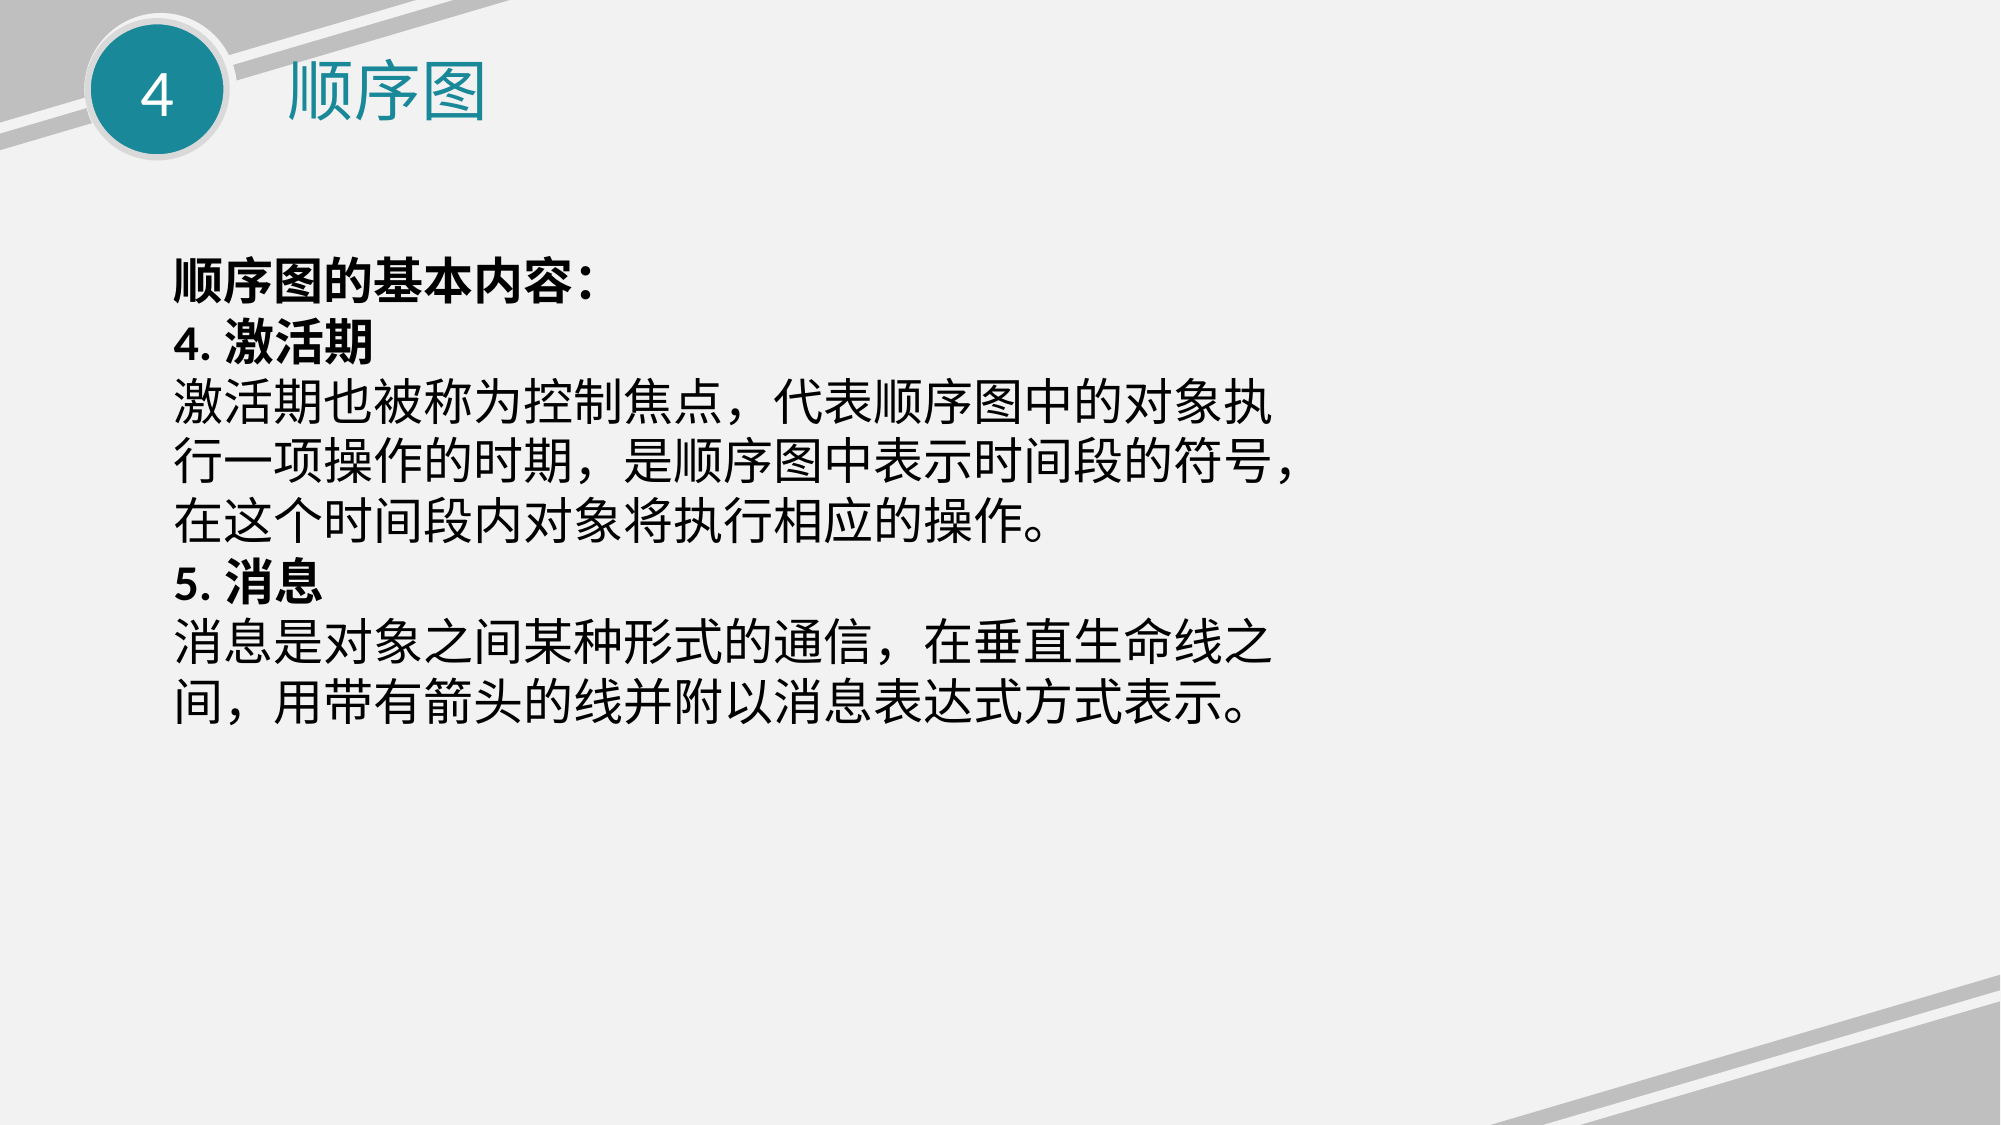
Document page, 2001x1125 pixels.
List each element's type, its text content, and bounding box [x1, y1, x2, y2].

text_box 顺序图的基本内容： 4.激活期 激活期也被称为控制焦点，代表顺序图中的对象执行一项操作的时期，是顺序图中表示时间段的符号，在这个时间段内对象将执行相应的操作。 5.消息 消息是对象之间某种形式的通信，在垂直生命线之间，用带有箭头的线并附以消息表达式方式表示。 [158, 242, 1324, 798]
text_box 4 [86, 20, 228, 159]
text_box 顺序图 [273, 41, 1127, 137]
